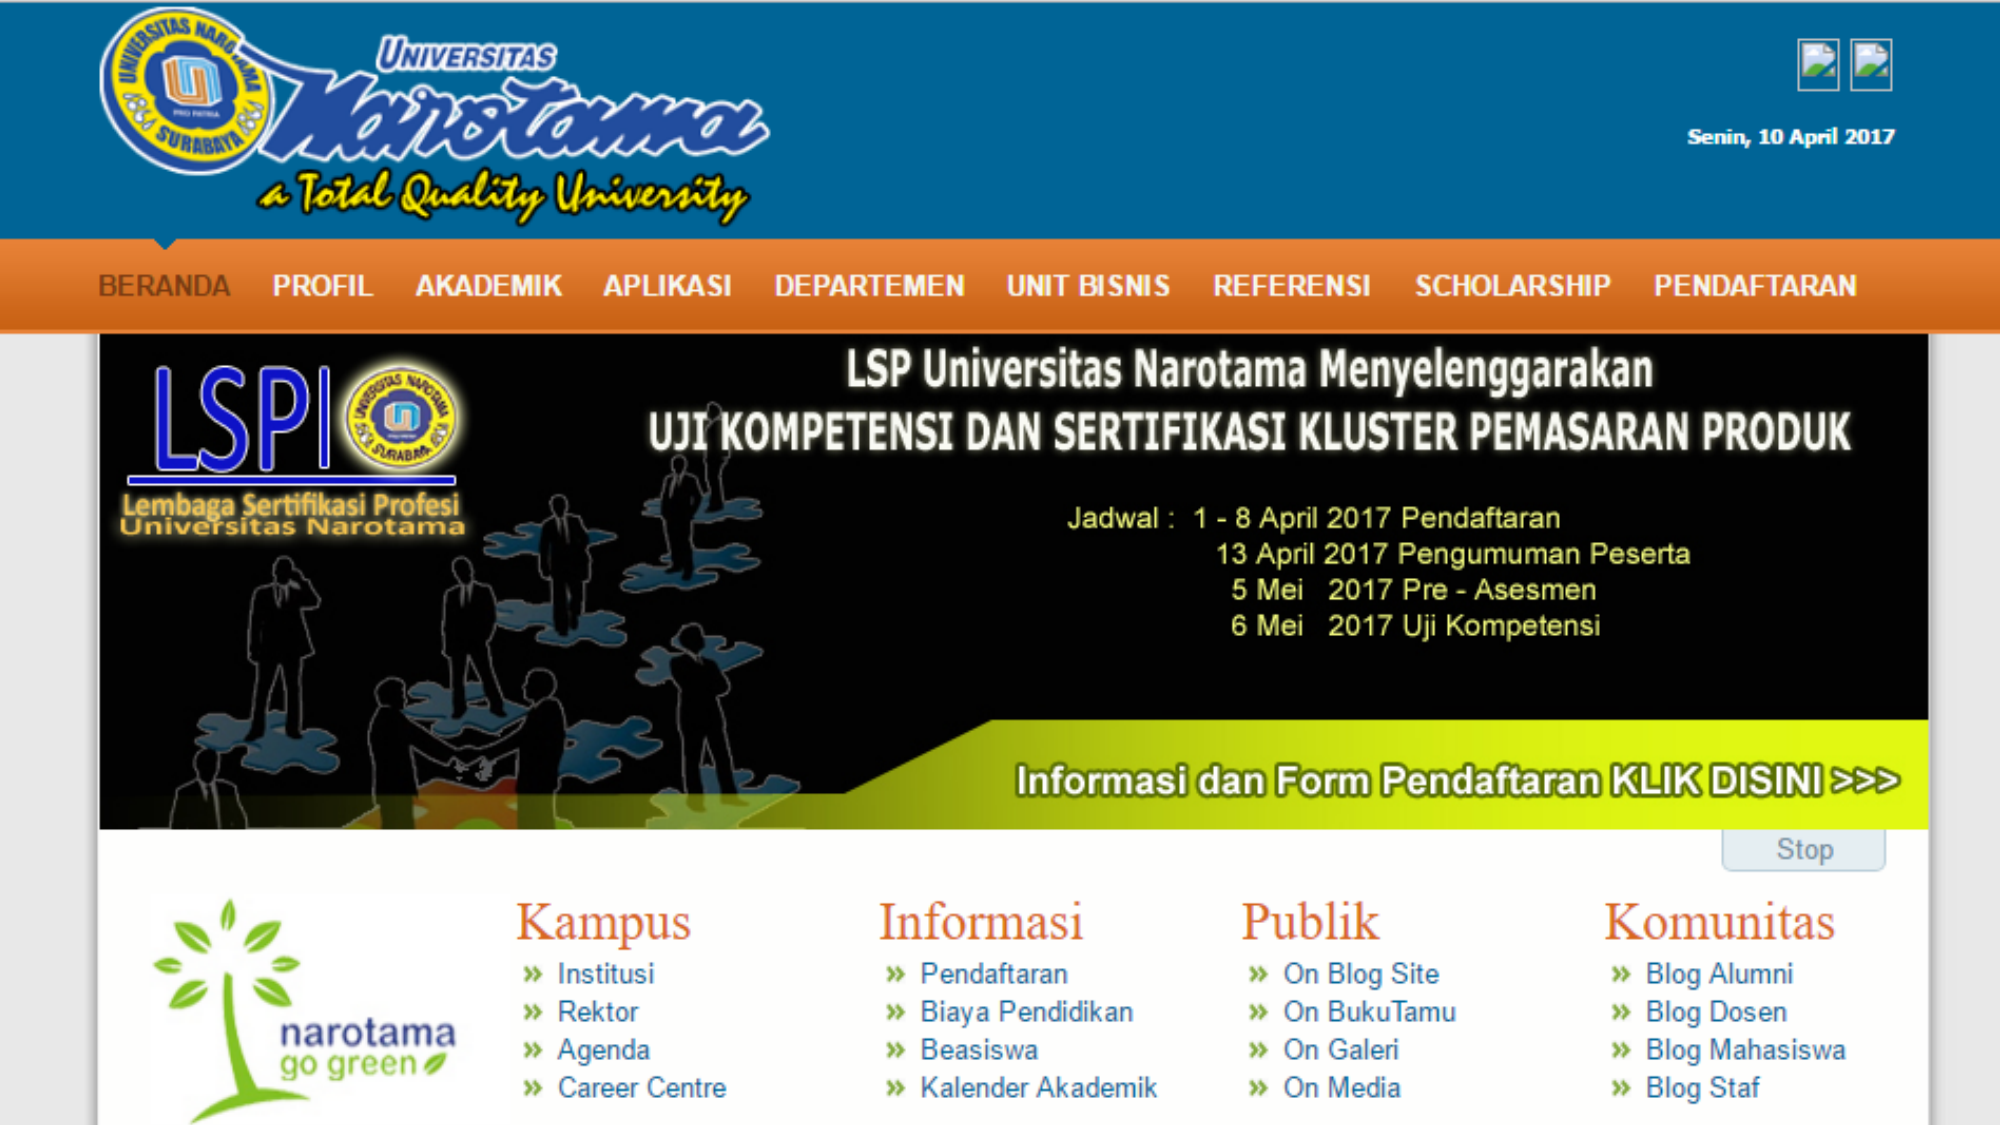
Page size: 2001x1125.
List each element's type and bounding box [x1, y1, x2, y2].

picture [556, 171, 749, 225]
picture [297, 169, 394, 213]
picture [0, 239, 2000, 1125]
picture [1850, 39, 1892, 91]
picture [100, 7, 770, 176]
picture [376, 34, 558, 74]
picture [1688, 129, 1751, 148]
picture [1788, 127, 1838, 148]
picture [258, 183, 290, 208]
picture [1798, 39, 1840, 91]
picture [399, 168, 546, 225]
picture [1758, 129, 1785, 144]
picture [1844, 129, 1897, 144]
